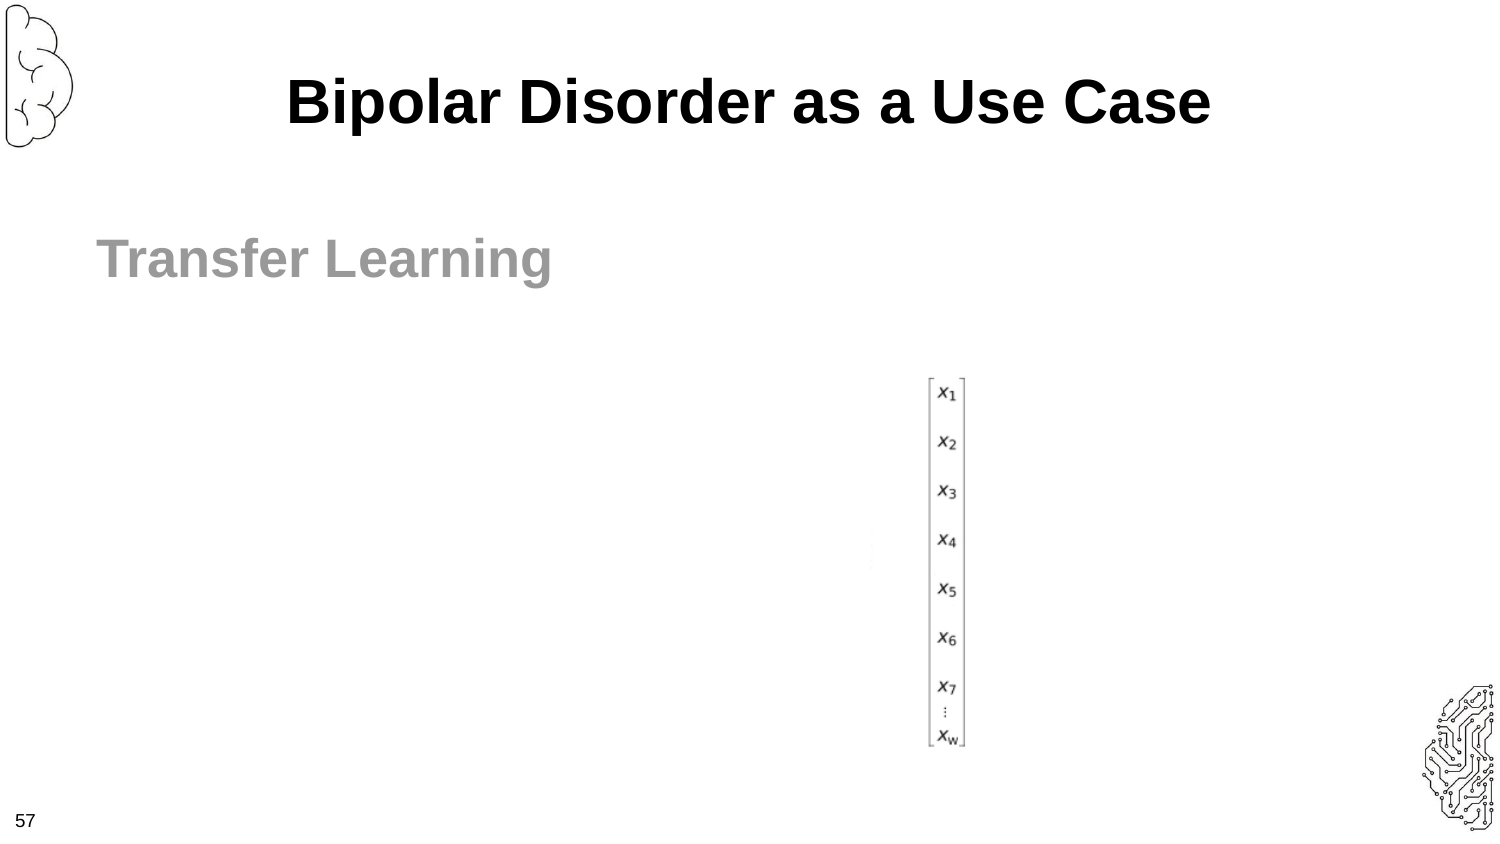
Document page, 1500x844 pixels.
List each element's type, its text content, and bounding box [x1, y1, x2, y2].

text_box Bipolar Disorder as a Use Case [135, 31, 1365, 137]
text_box 57 [0, 793, 55, 844]
text_box [0, 0, 77, 153]
text_box [1415, 683, 1497, 836]
text_box Transfer Learning [95, 197, 1387, 289]
picture [484, 312, 1016, 844]
